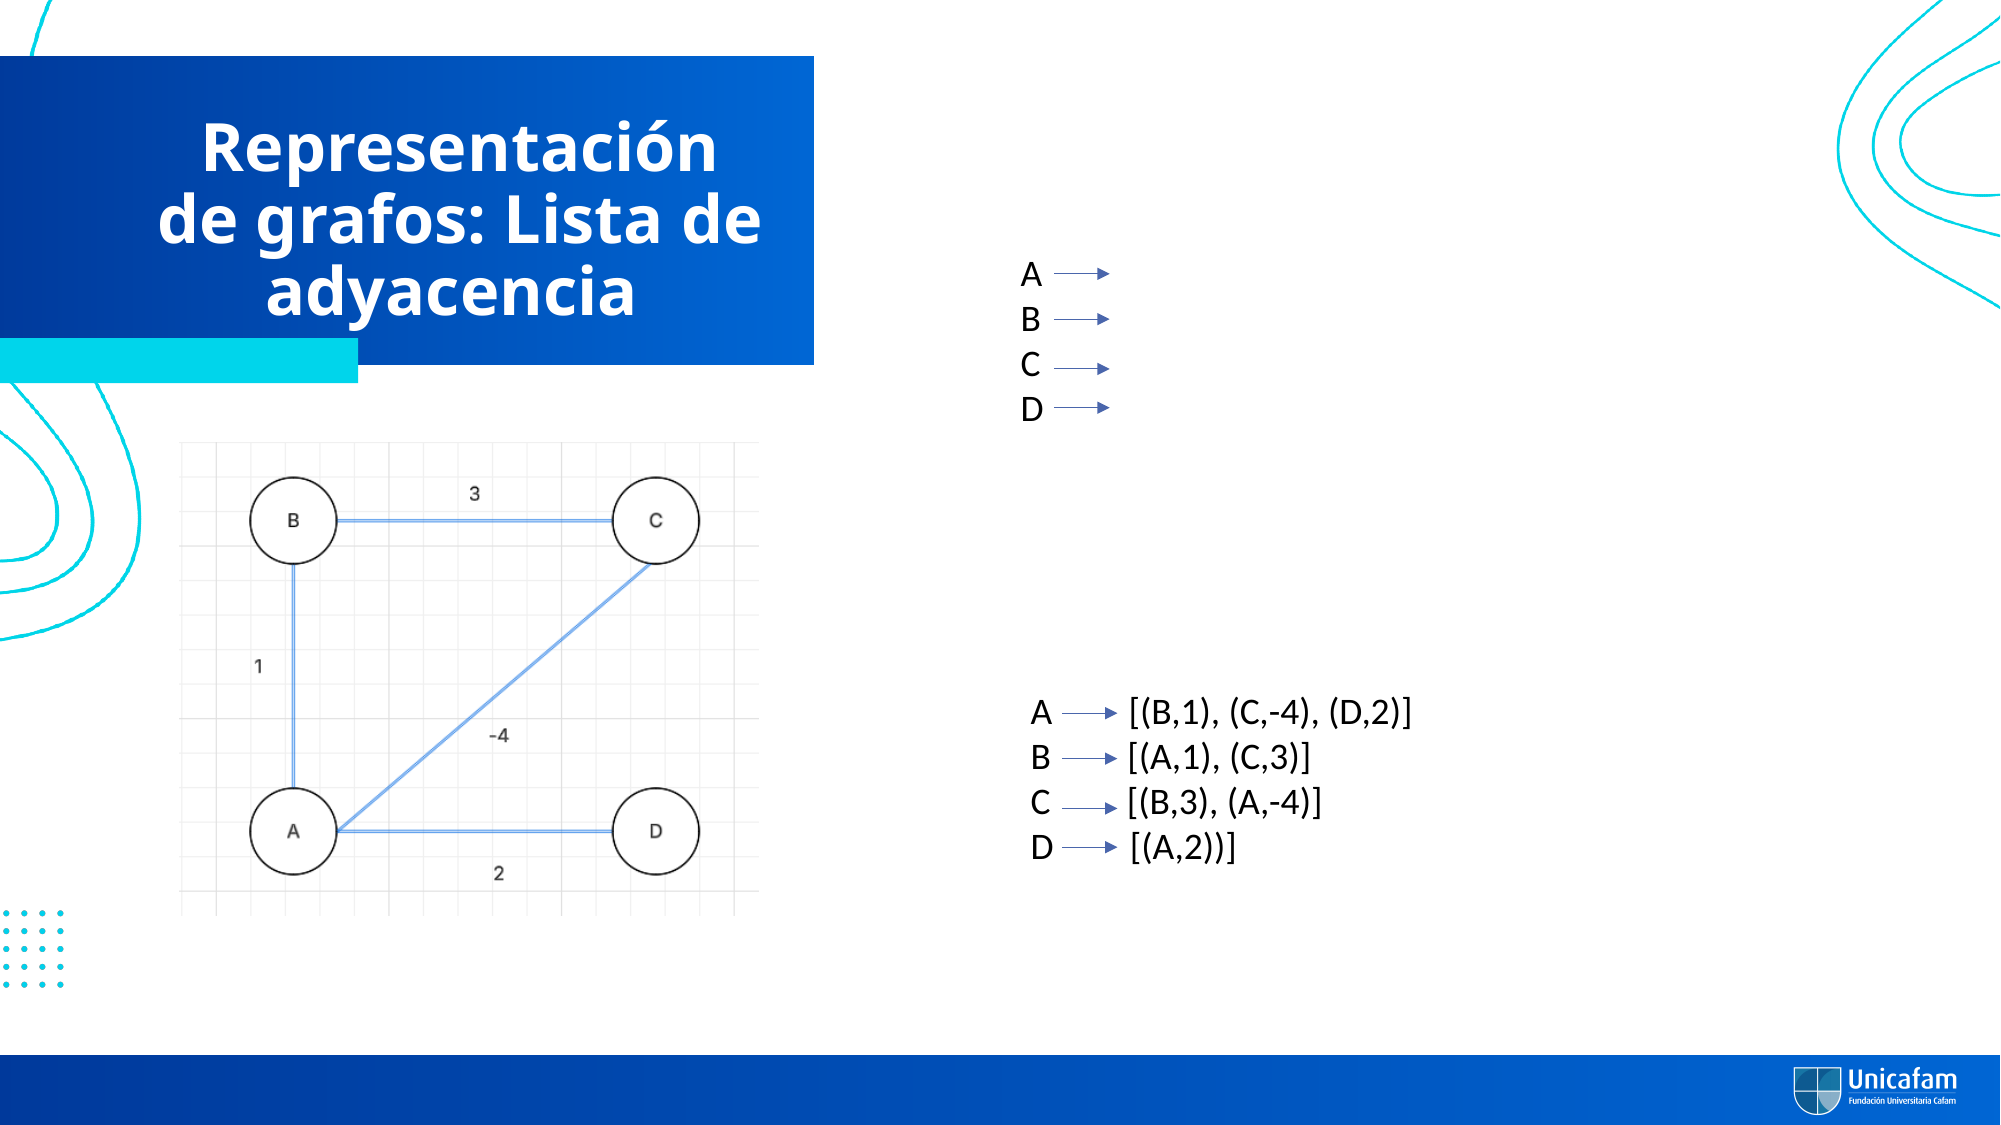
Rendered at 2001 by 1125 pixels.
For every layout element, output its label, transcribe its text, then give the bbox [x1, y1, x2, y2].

title Representación de grafos: Lista de adyacencia [137, 75, 783, 338]
picture [0, 0, 814, 365]
picture [0, 1055, 2000, 1125]
picture [0, 897, 81, 1001]
text_box A B C D [1005, 241, 1826, 526]
picture [1803, 0, 2001, 629]
picture [0, 384, 759, 916]
text_box A [(B,1), (C,-4), (D,2)] B [(A,1), (C,3)] C [(B,3), (A,-4)] D [(A,2))] [1015, 679, 1836, 1009]
